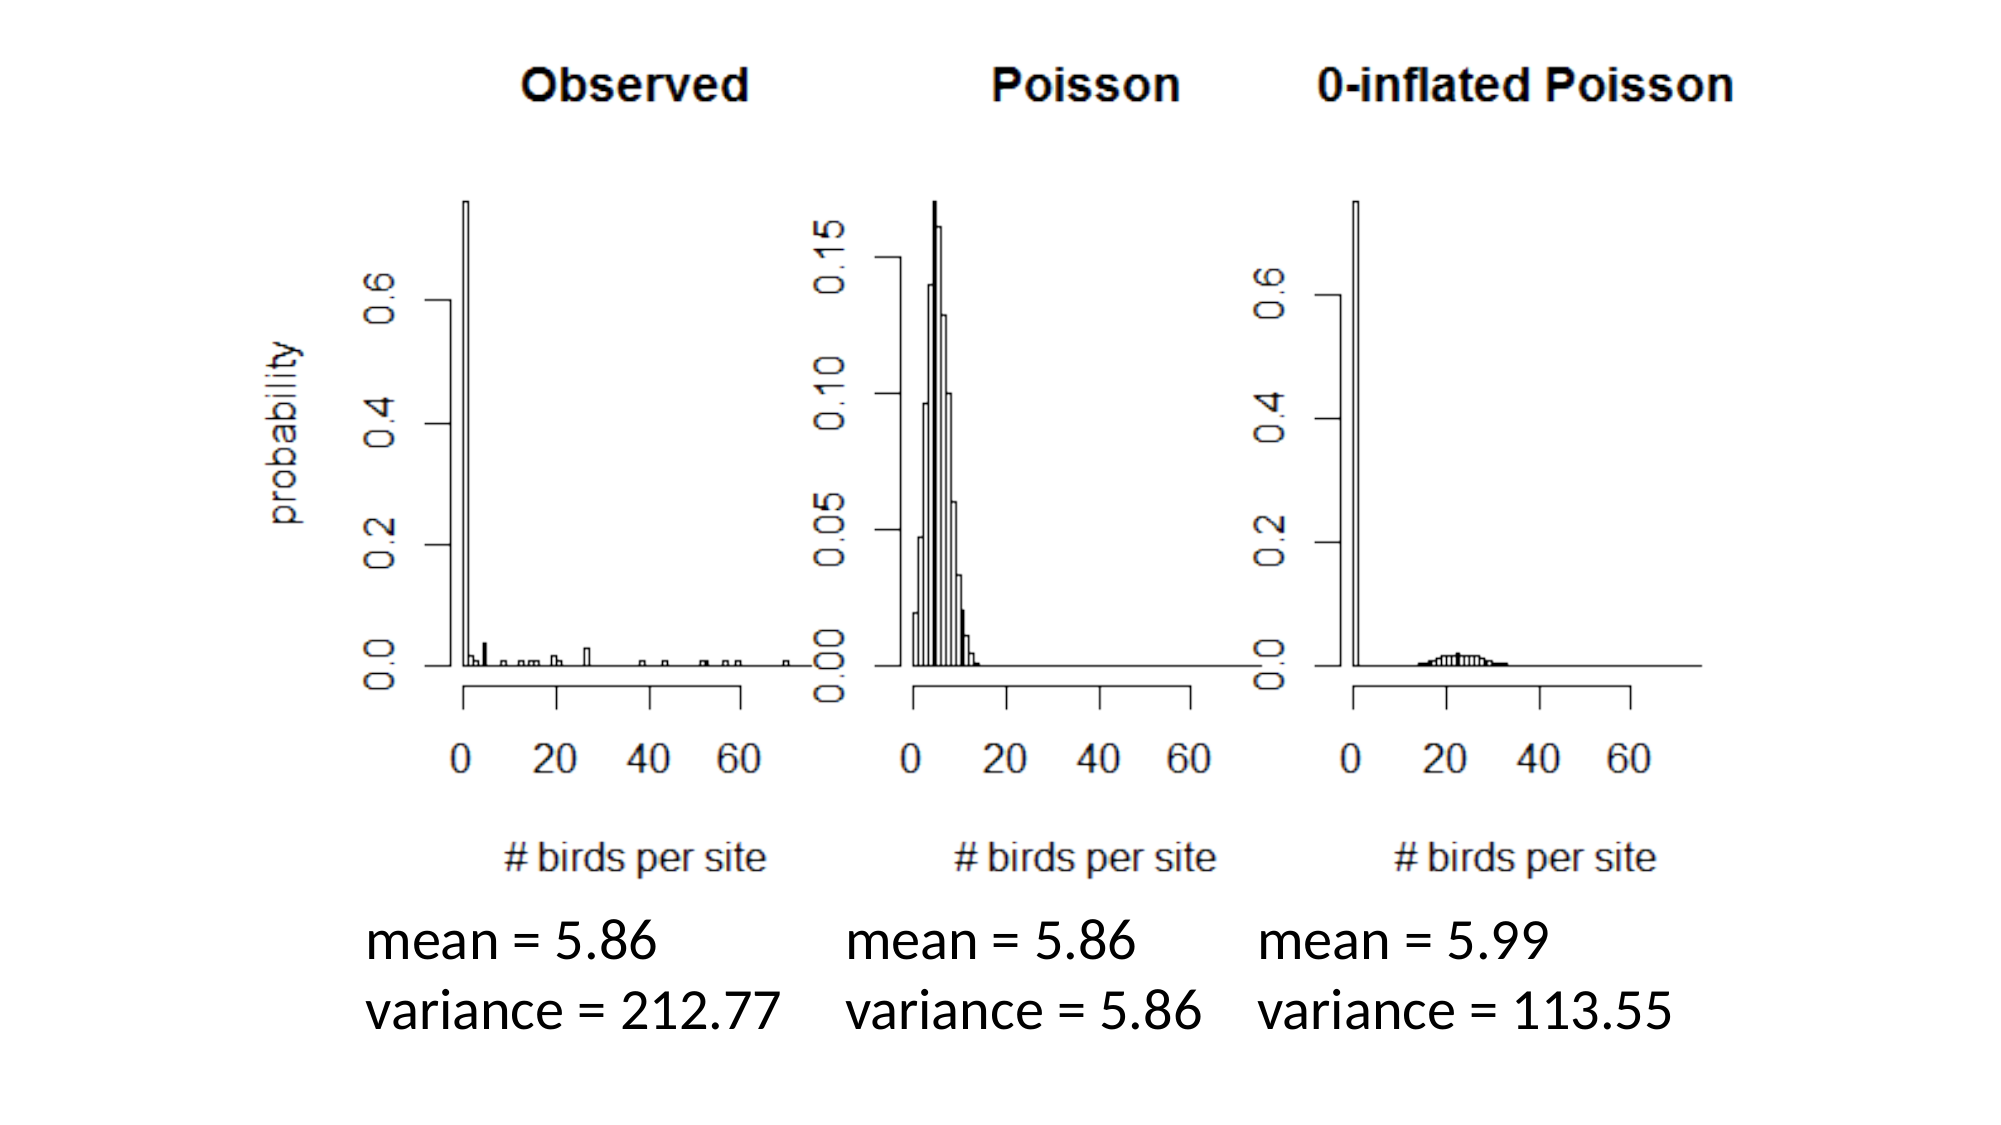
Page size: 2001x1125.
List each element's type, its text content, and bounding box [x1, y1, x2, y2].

text_box mean = 5.99 variance = 113.55 [1242, 894, 1690, 1049]
text_box mean = 5.86 variance = 212.77 [350, 894, 798, 1049]
picture [226, 0, 1751, 885]
text_box mean = 5.86 variance = 5.86 [830, 894, 1219, 1049]
